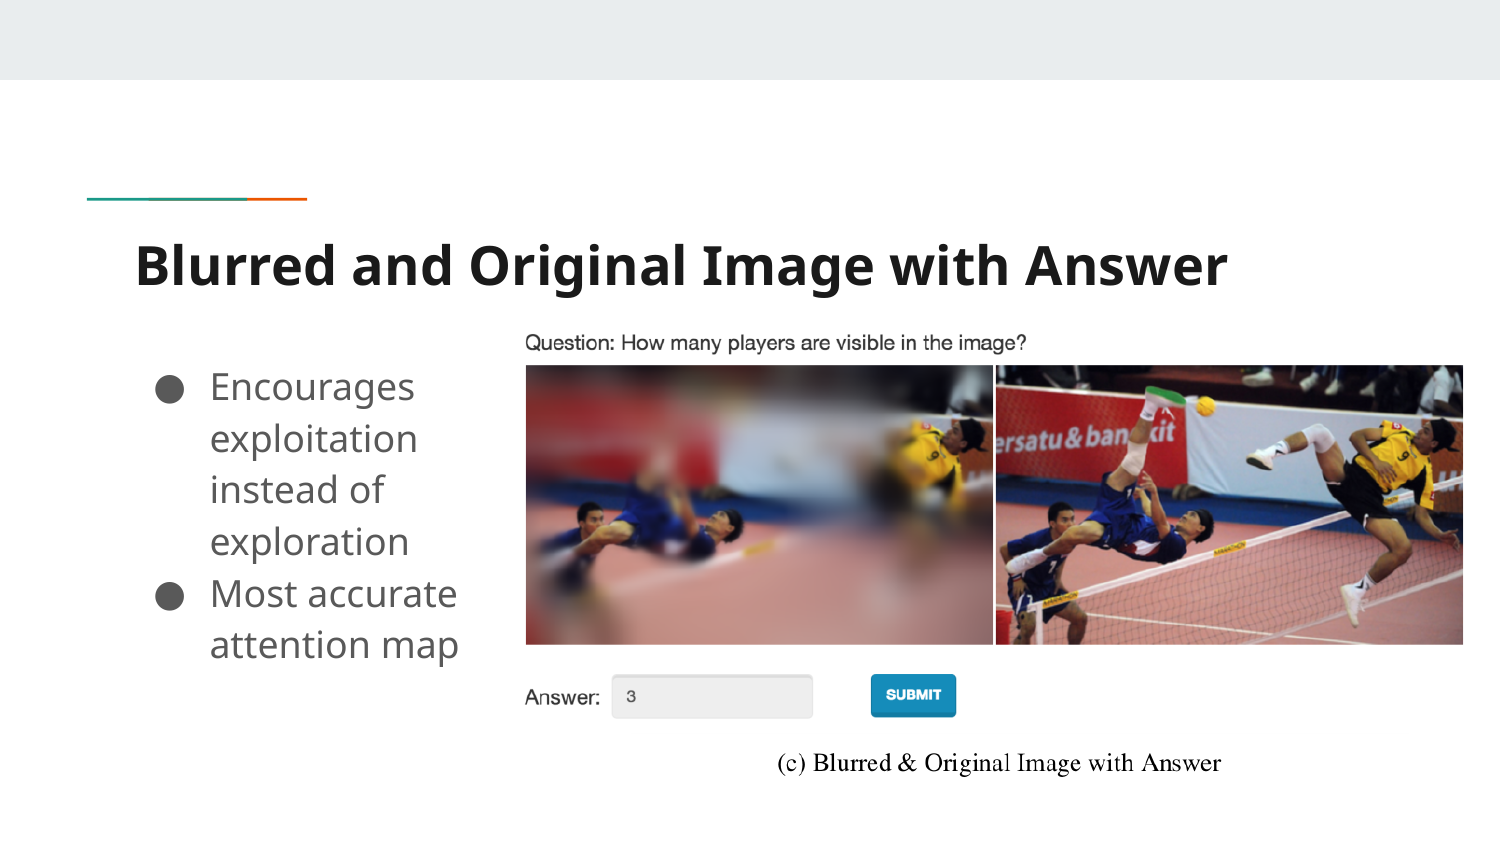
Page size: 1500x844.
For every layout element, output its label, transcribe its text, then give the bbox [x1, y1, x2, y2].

list Encourages exploitation instead of exploration Most accurate attention map [119, 341, 489, 712]
title Blurred and Original Image with Answer [119, 216, 1381, 305]
picture [513, 328, 1476, 779]
